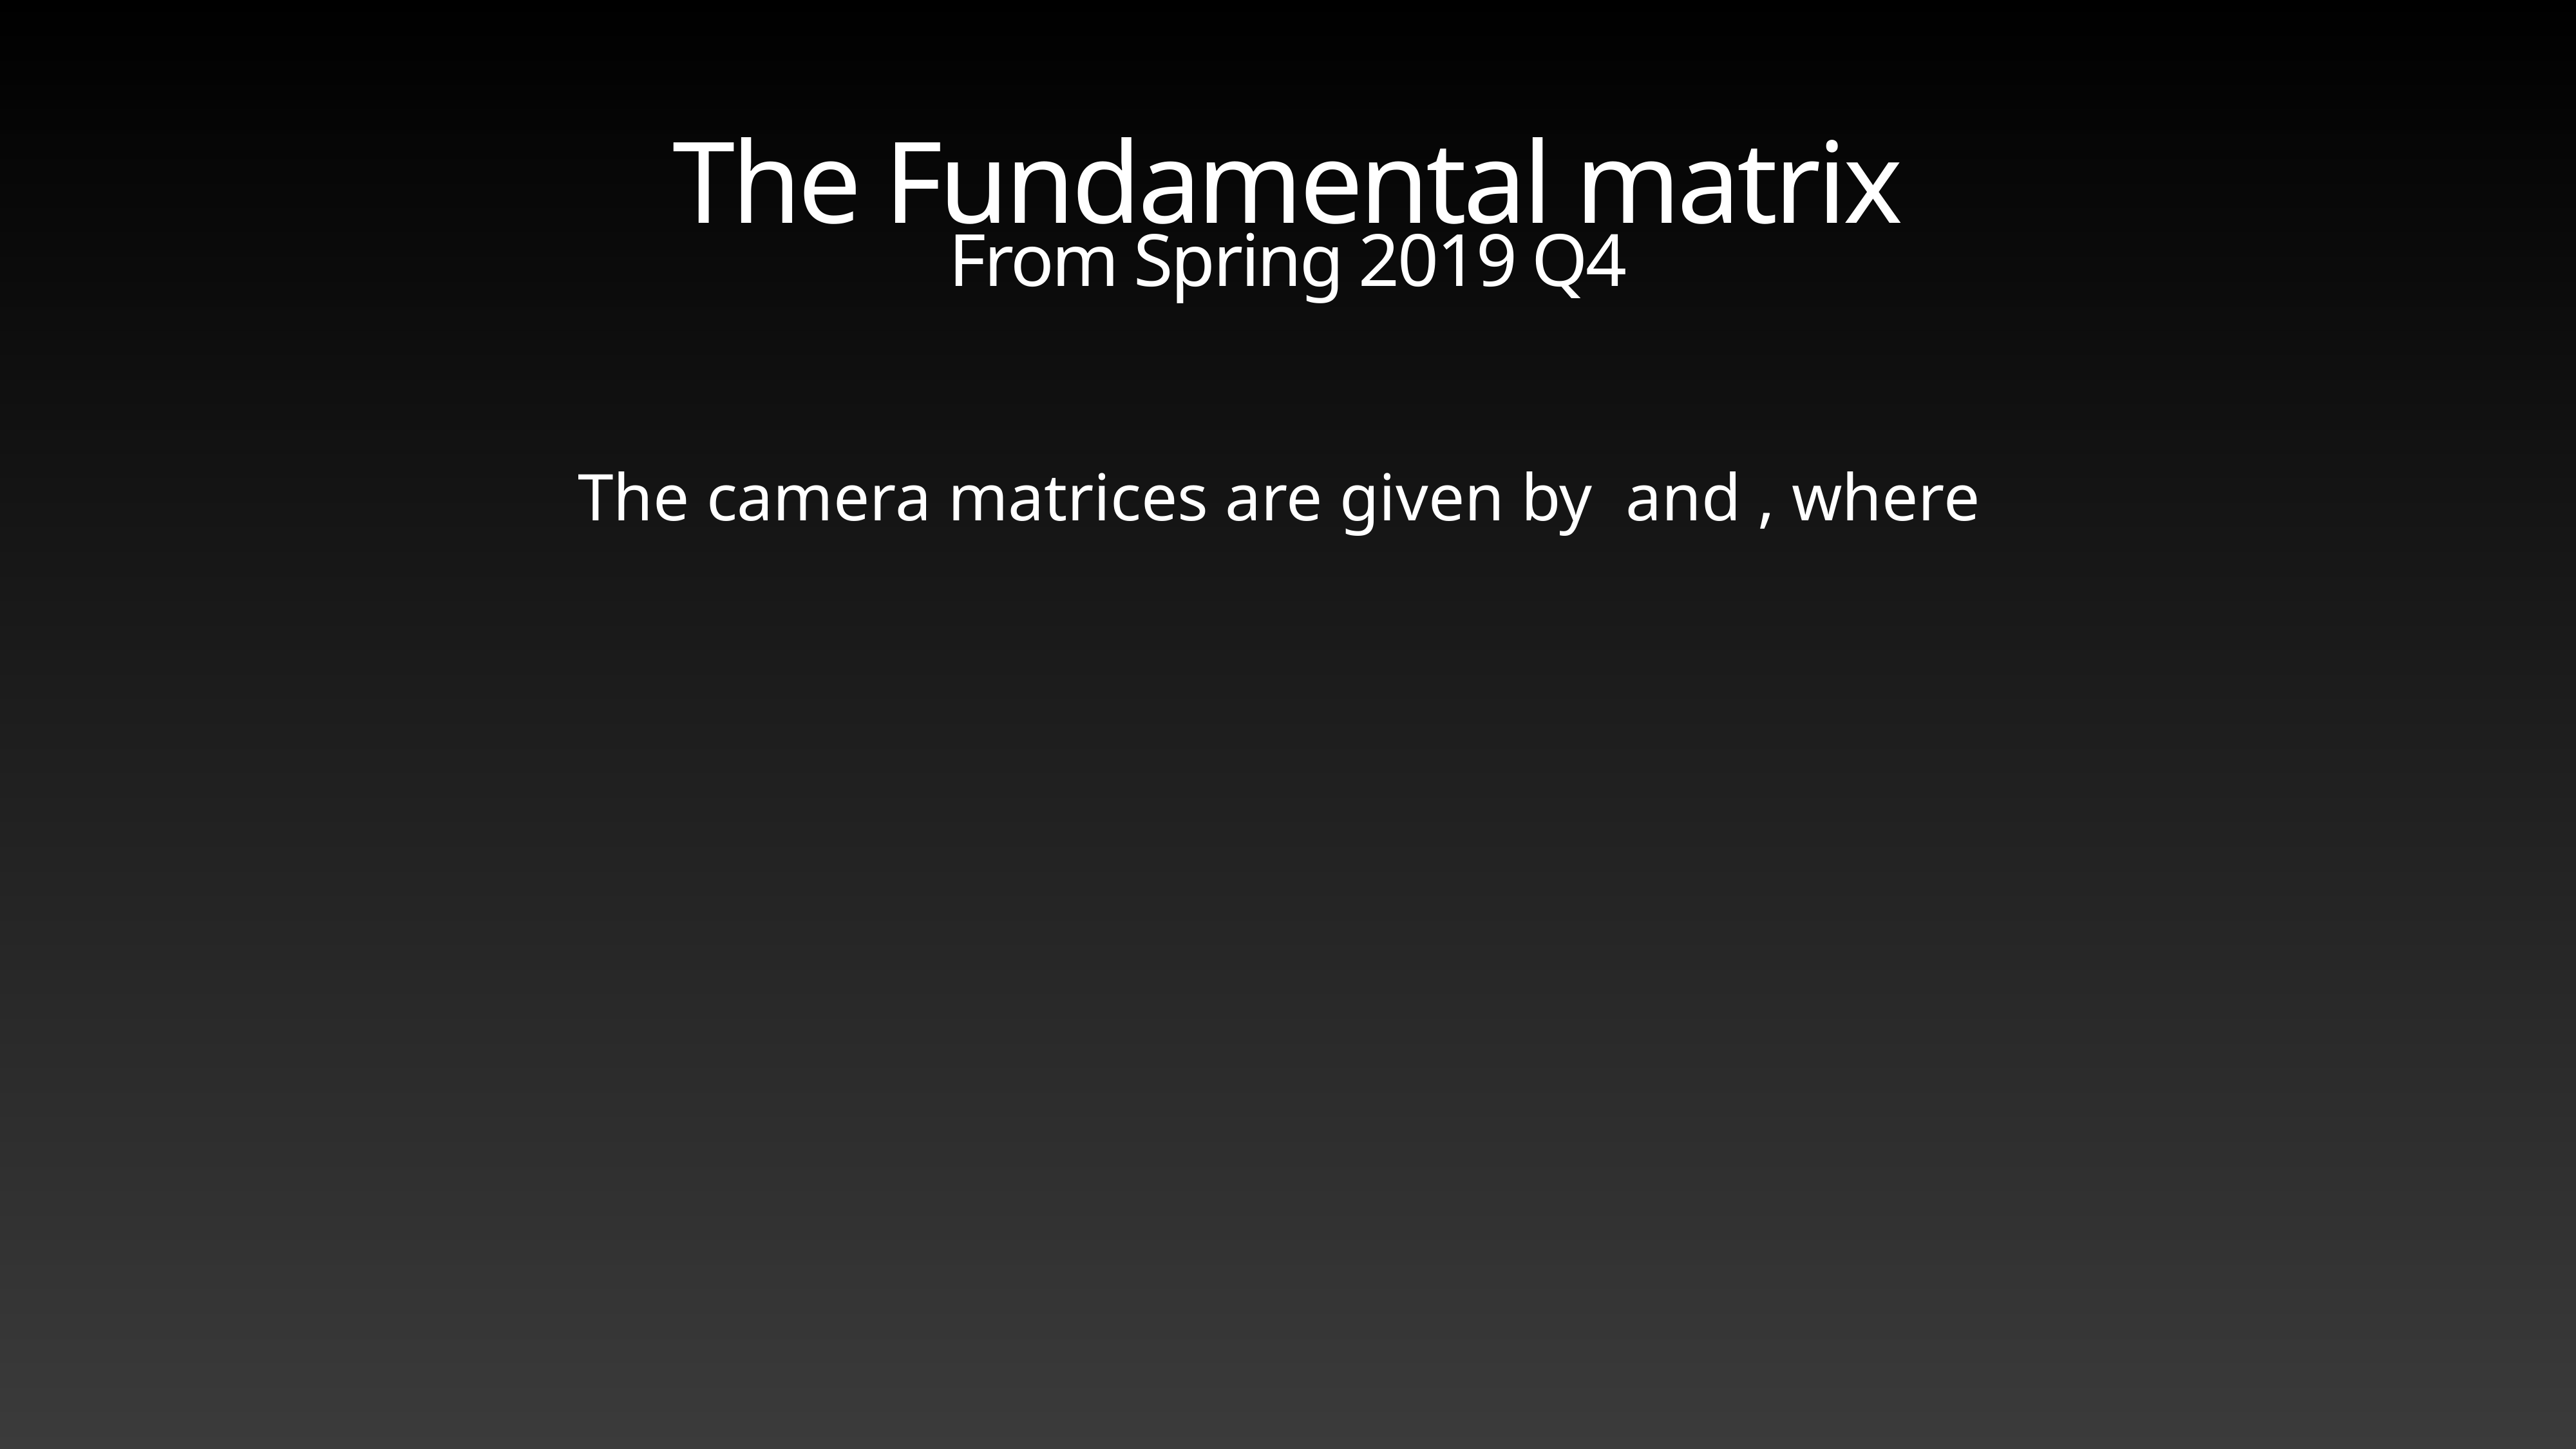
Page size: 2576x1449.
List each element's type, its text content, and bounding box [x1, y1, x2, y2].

title The Fundamental matrix [133, 85, 2443, 225]
list The camera matrices are given by and , where [133, 450, 2443, 1342]
list From Spring 2019 Q4 [133, 225, 2443, 334]
